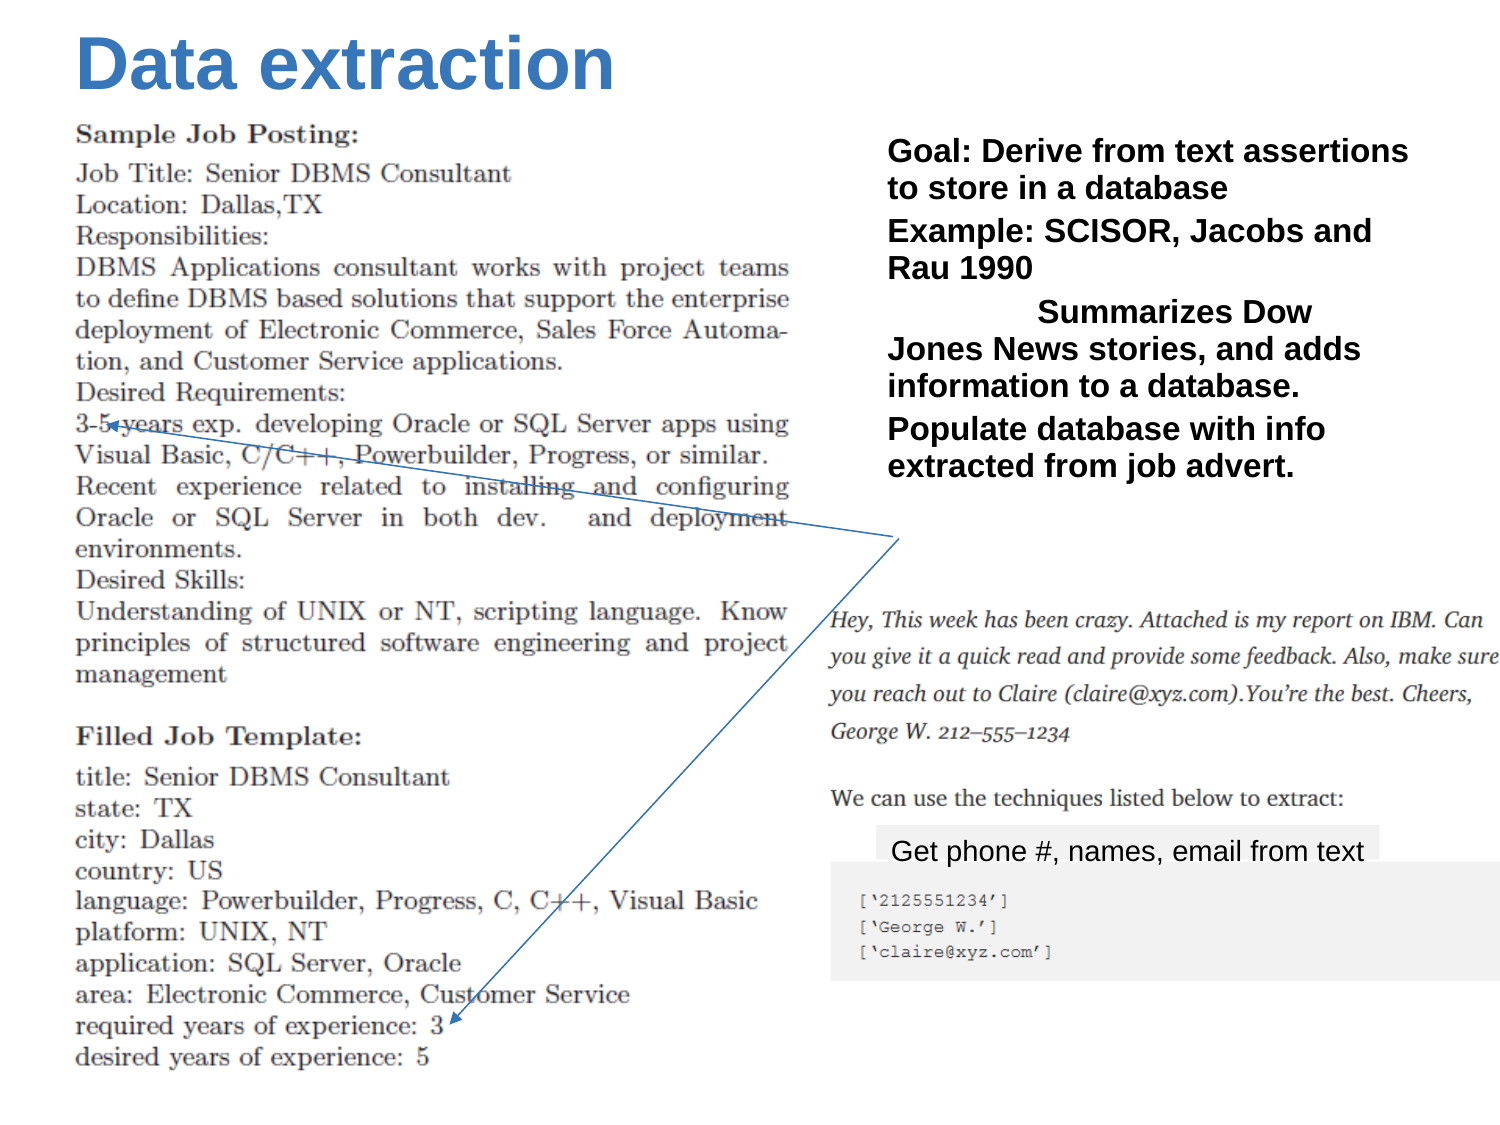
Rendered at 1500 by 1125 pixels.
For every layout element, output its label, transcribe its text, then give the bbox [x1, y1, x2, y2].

picture [62, 112, 799, 1083]
text_box Data extraction [75, 2, 1425, 125]
text_box [842, 538, 900, 598]
text_box [803, 623, 819, 644]
picture [824, 599, 1500, 982]
text_box Goal: Derive from text assertions to store in a database Example: SCISOR, Jacobs and Rau 1990 Summarizes Dow Jones News stories, and adds information to a database. Populate database with info extracted from job advert. [887, 125, 1413, 598]
text_box [803, 523, 894, 538]
